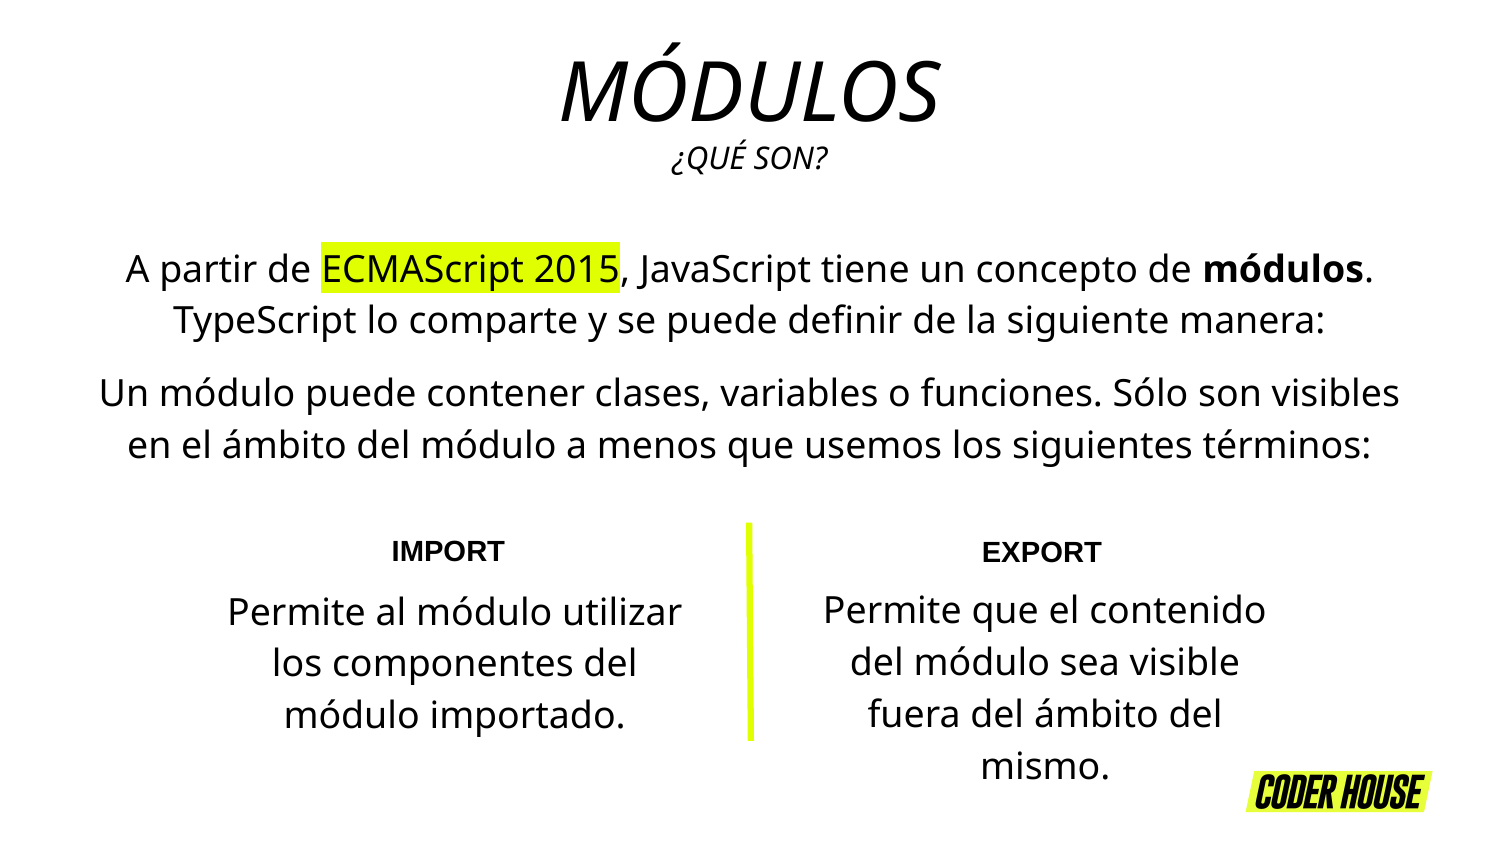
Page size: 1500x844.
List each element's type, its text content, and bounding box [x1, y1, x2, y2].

text_box Permite que el contenido del módulo sea visible fuera del ámbito del mismo. [799, 564, 1292, 802]
text_box EXPORT [966, 518, 1124, 584]
text_box Permite al módulo utilizar los componentes del módulo importado. [208, 565, 701, 752]
picture [1241, 764, 1437, 819]
text_box MÓDULOS ¿QUÉ SON? [336, 23, 1164, 188]
text_box IMPORT [376, 517, 534, 583]
text_box A partir de ECMAScript 2015, JavaScript tiene un concepto de módulos. TypeScript lo comparte y se puede definir de la siguiente manera: Un módulo puede contener clases, variables o funciones. Sólo son visibles en el ámbito del módulo a menos que usemos los siguientes términos: [78, 207, 1422, 481]
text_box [748, 522, 752, 741]
